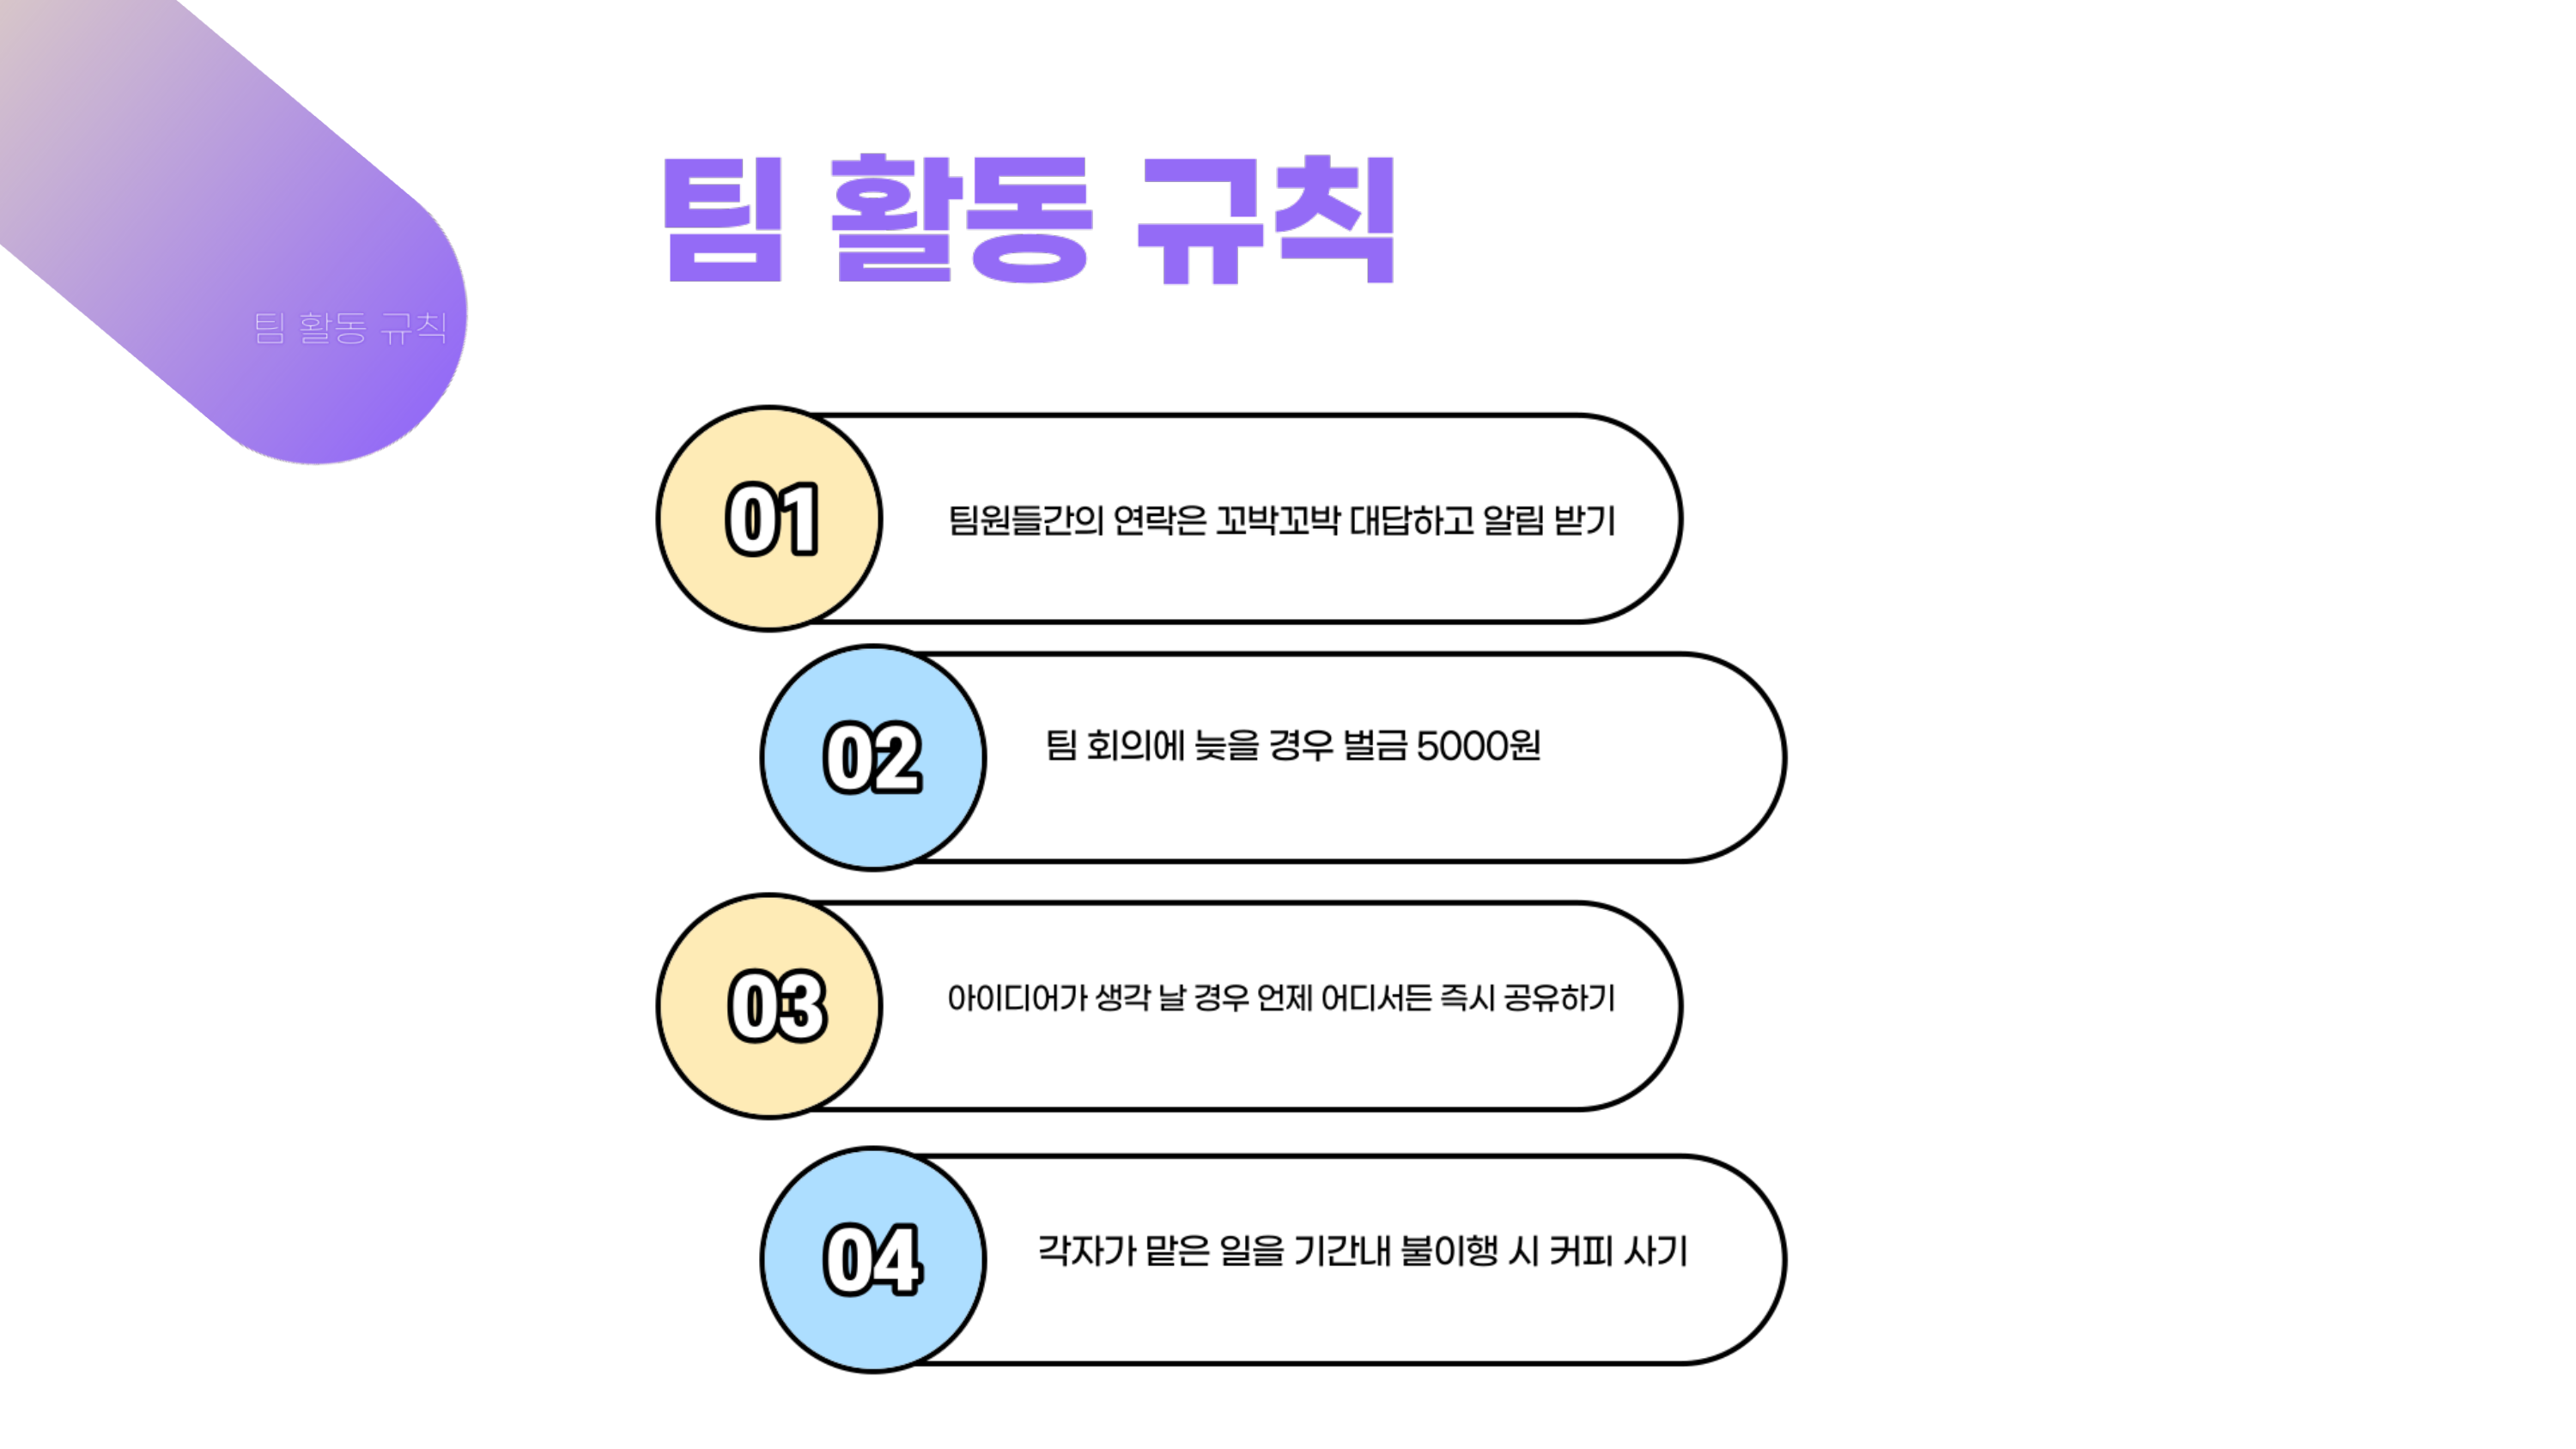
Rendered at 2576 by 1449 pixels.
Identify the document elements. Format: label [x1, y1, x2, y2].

picture [1040, 718, 1558, 783]
picture [784, 1174, 1013, 1389]
text_box [758, 1142, 1789, 1376]
picture [689, 920, 918, 1135]
picture [1031, 1223, 1705, 1288]
picture [686, 433, 919, 652]
picture [943, 975, 1631, 1030]
text_box [758, 640, 1789, 874]
text_box [0, 0, 543, 256]
picture [15, 256, 547, 524]
picture [784, 672, 1013, 887]
picture [942, 494, 1631, 556]
text_box [654, 401, 1686, 635]
picture [632, 110, 1471, 372]
text_box [654, 888, 1686, 1122]
